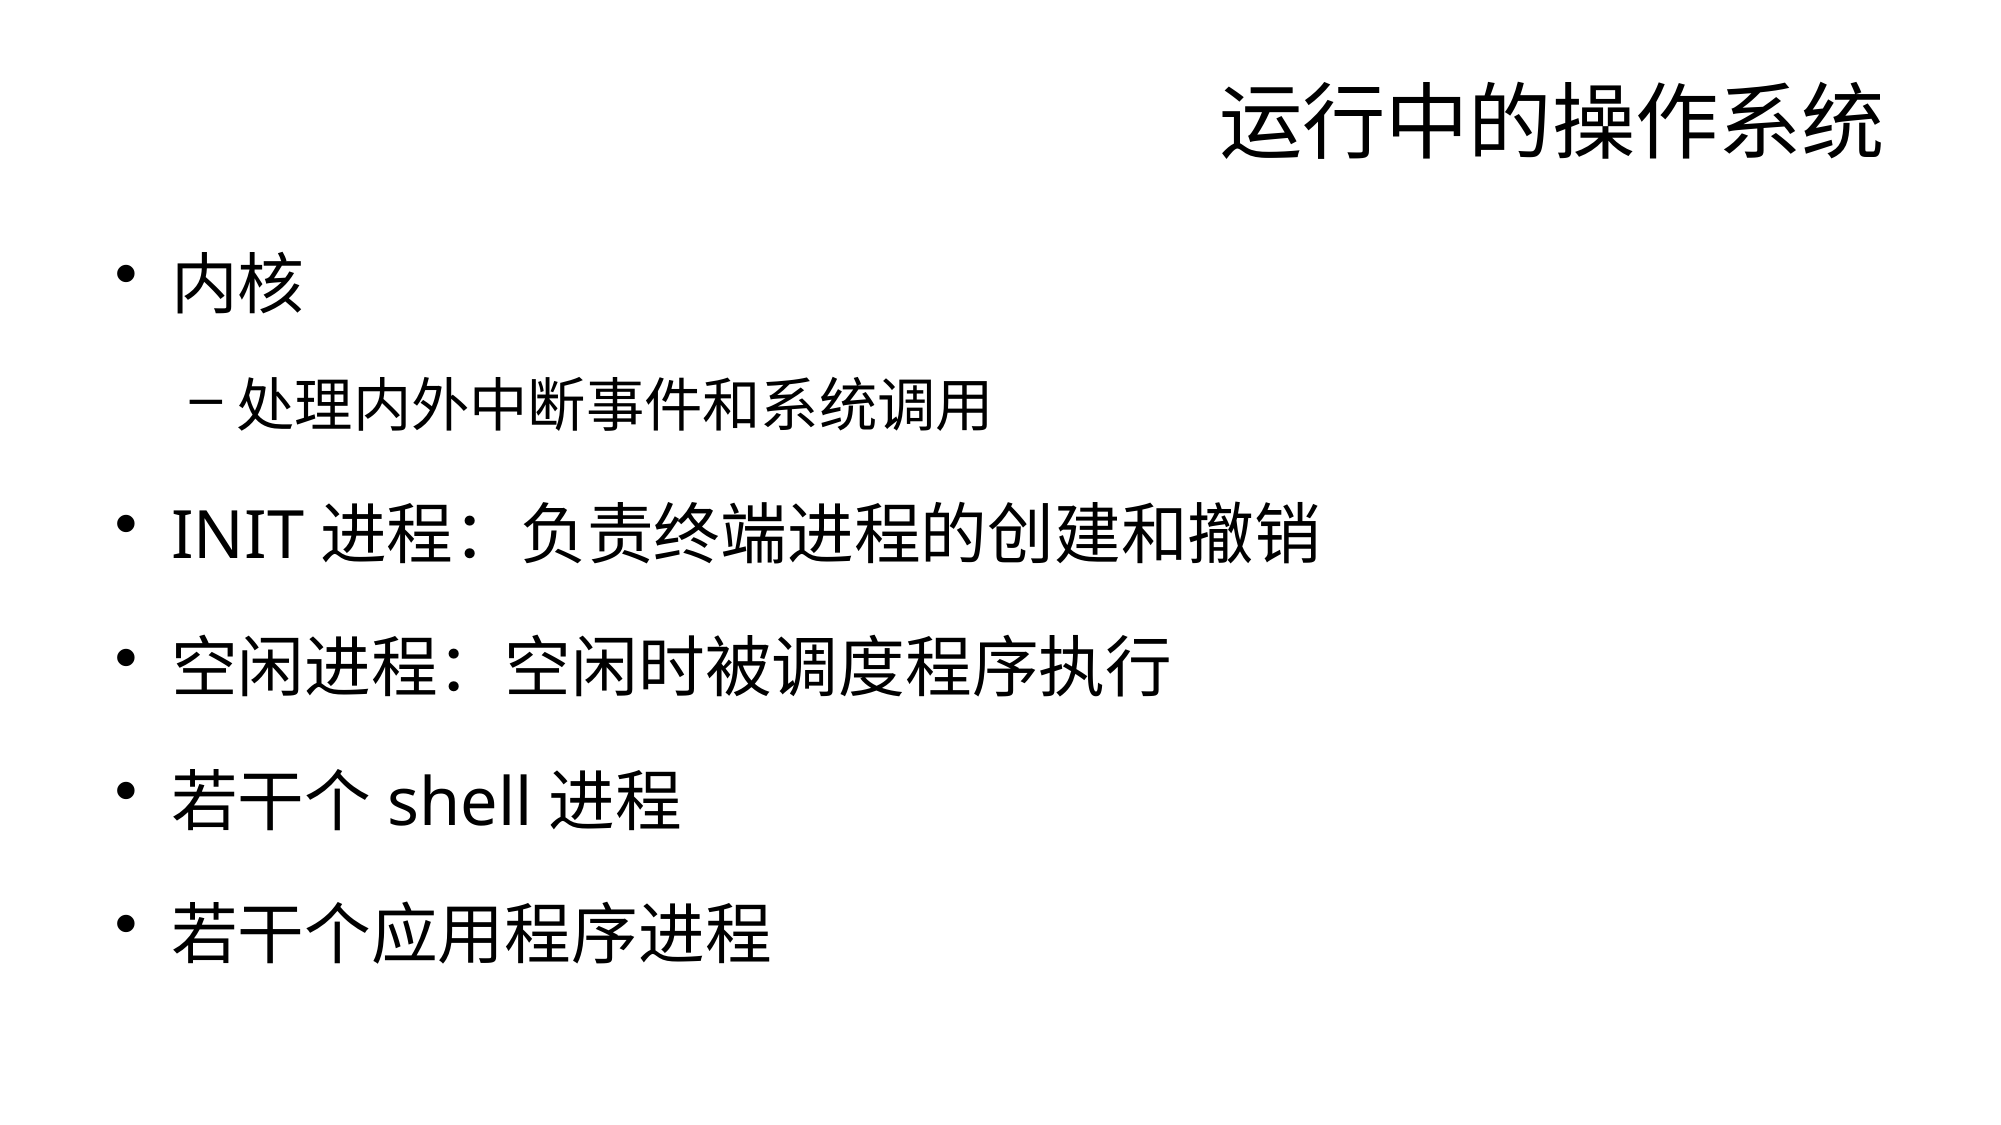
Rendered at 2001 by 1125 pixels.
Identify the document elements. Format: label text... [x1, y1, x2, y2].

list 内核 处理内外中断事件和系统调用 INIT进程：负责终端进程的创建和撤销 空闲进程：空闲时被调度程序执行 若干个shell进程 若干个应用程序进程 [99, 193, 1901, 1006]
title 运行中的操作系统 [99, 44, 1901, 193]
